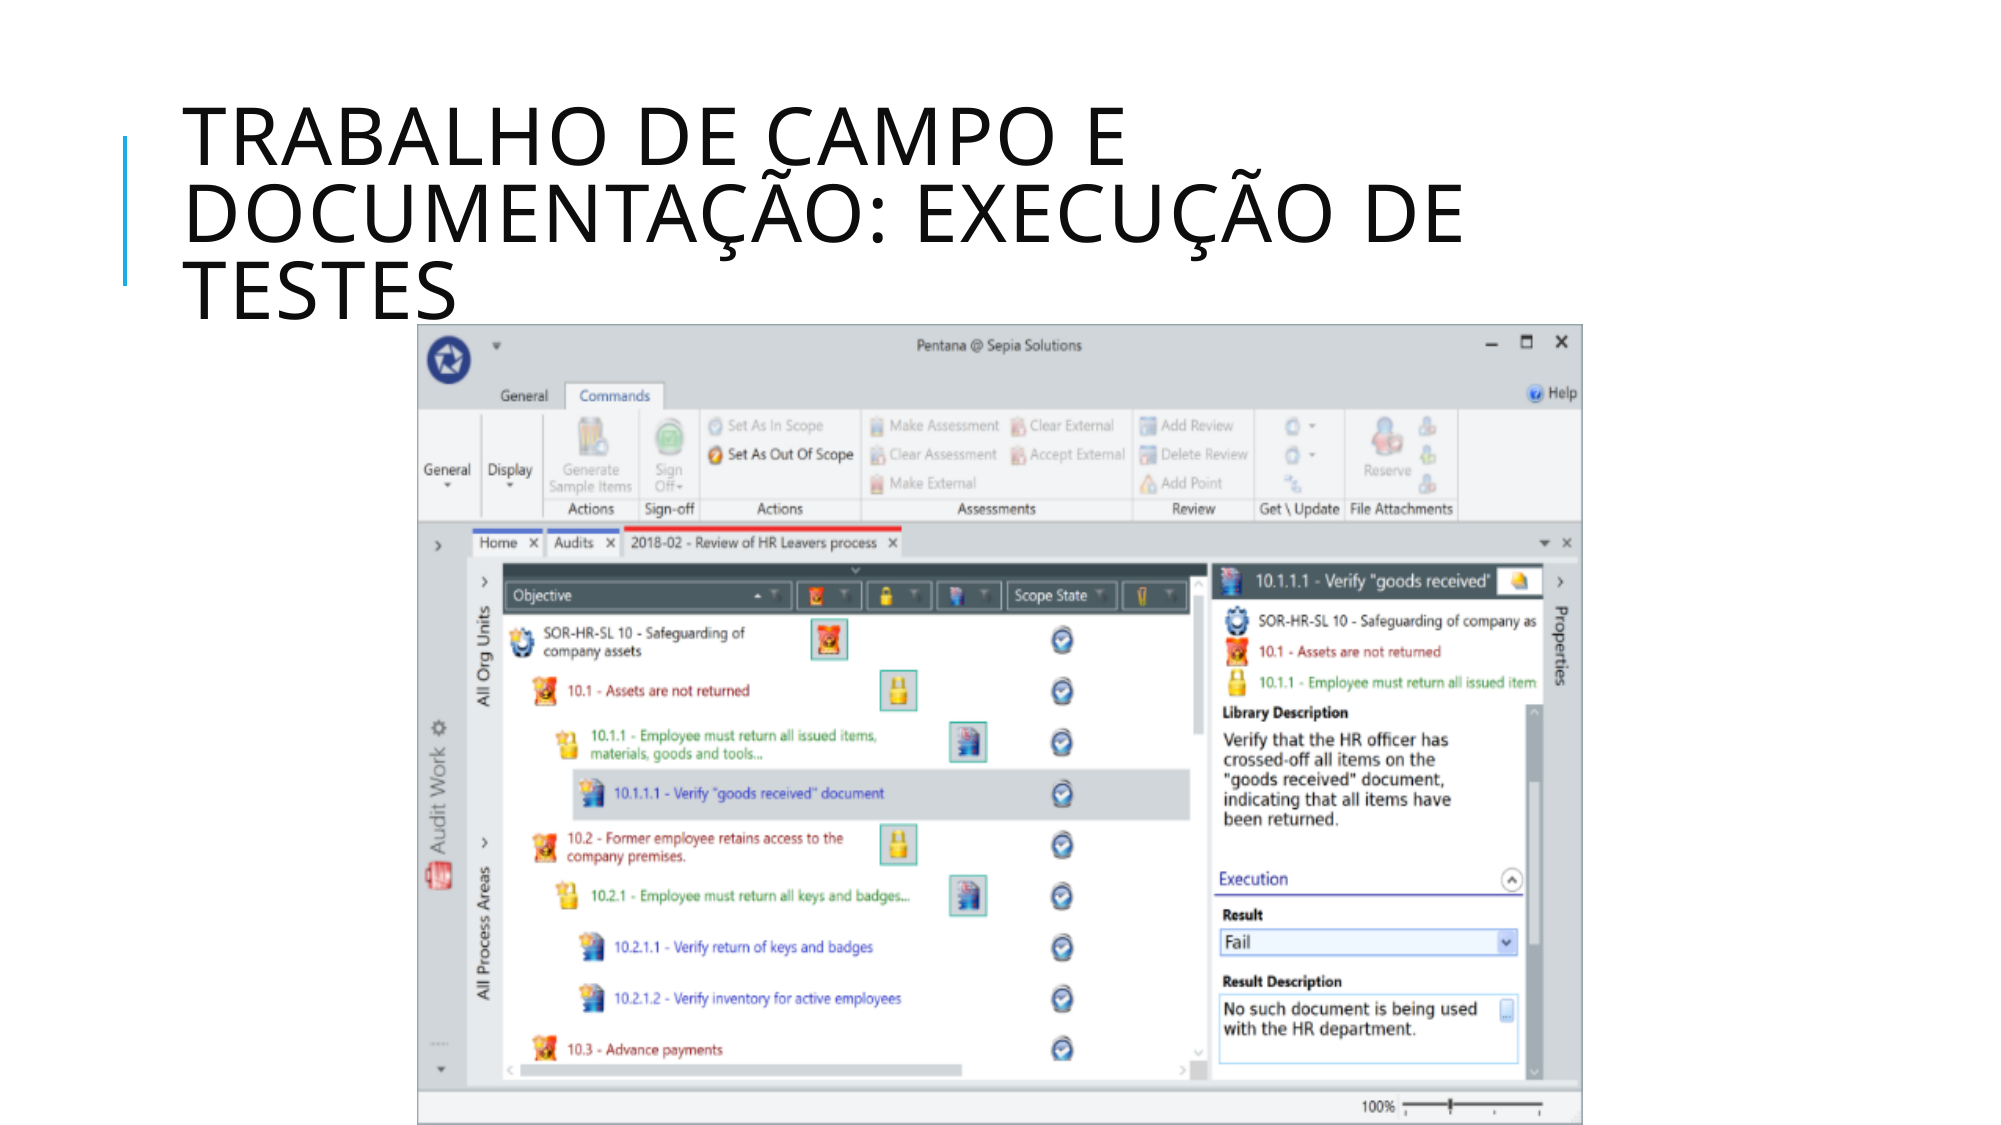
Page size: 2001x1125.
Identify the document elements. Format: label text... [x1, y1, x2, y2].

title Trabalho de campo e documentação: Execução de testes [168, 96, 1763, 342]
picture [417, 324, 1583, 1125]
